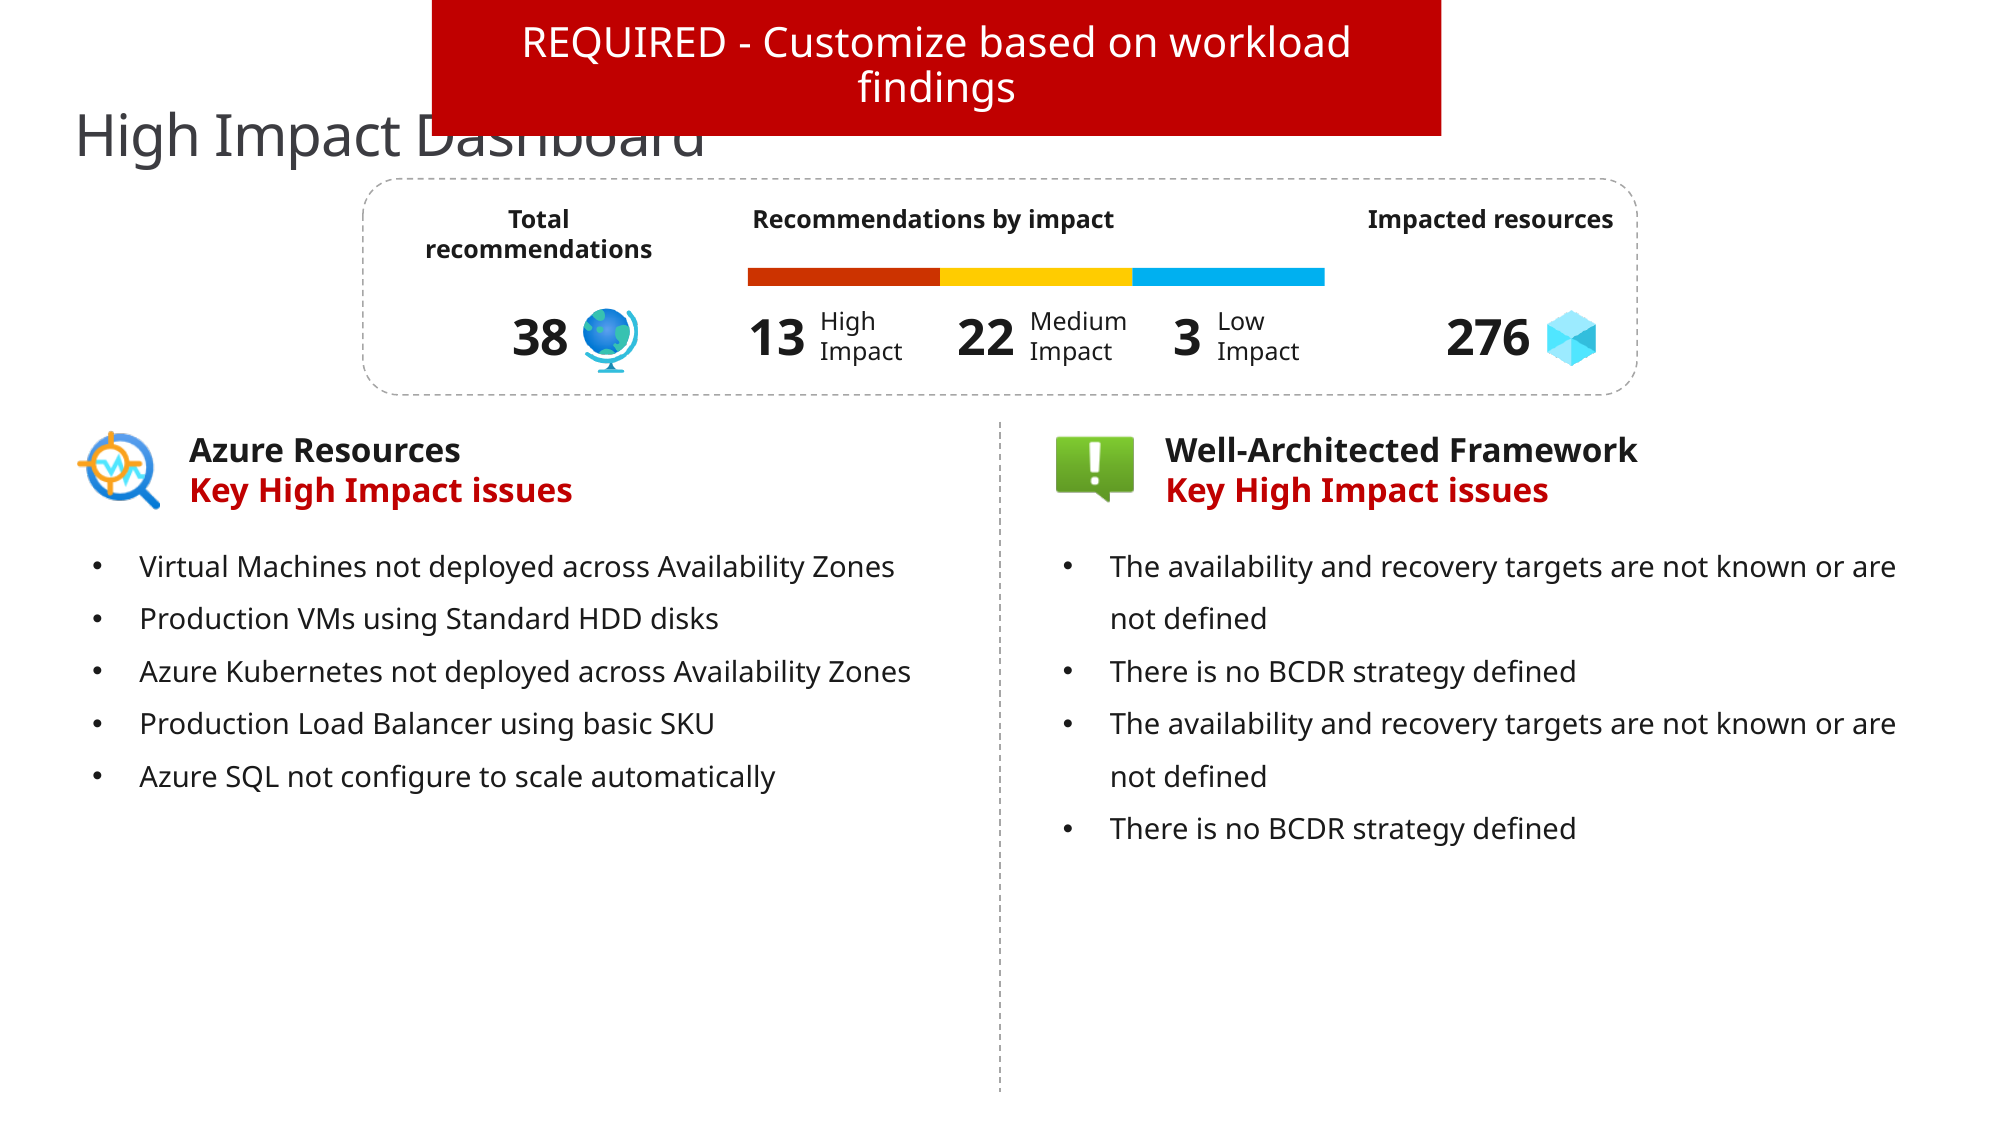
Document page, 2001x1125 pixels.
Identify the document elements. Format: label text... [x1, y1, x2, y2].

picture [1053, 428, 1136, 511]
title High Impact Dashboard [74, 101, 1930, 170]
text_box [394, 203, 1637, 373]
text_box [362, 177, 1636, 396]
text_box Well-Architected Framework Key High Impact issues [1150, 421, 1984, 517]
picture [77, 428, 160, 511]
text_box Azure Resources Key High Impact issues [174, 421, 909, 517]
text_box REQUIRED - Customize based on workload findings [431, 0, 1442, 136]
text_box The availability and recovery targets are not known or are not defined There is no BCDR strategy defined The availability and recovery targets are not known or are not defined There is no BCDR strategy defined [1048, 523, 1930, 958]
text_box Virtual Machines not deployed across Availability Zones Production VMs using Standard HDD disks Azure Kubernetes not deployed across Availability Zones Production Load Balancer using basic SKU Azure SQL not configure to scale automatically [77, 523, 957, 801]
